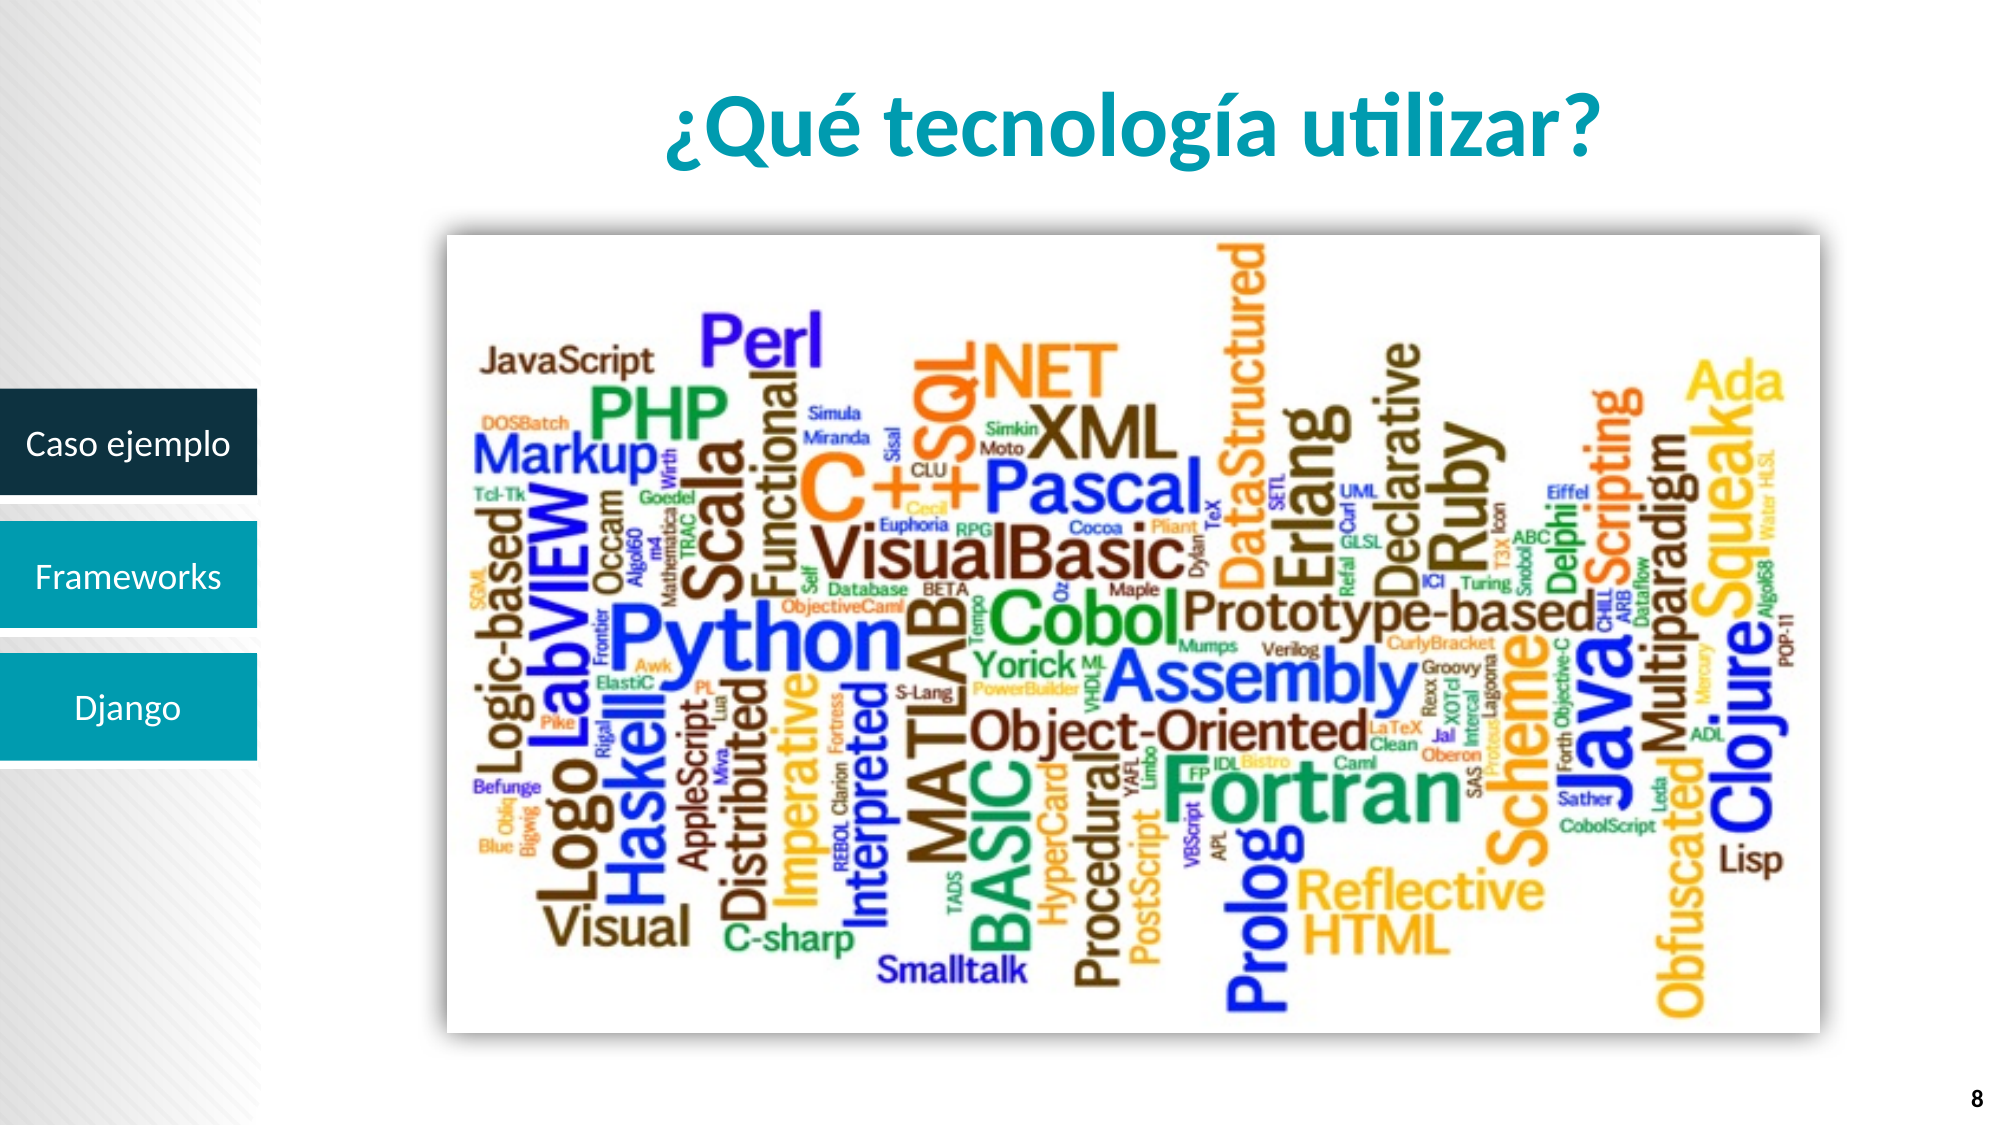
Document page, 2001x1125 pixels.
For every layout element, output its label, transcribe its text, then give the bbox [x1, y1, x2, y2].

slide_number 8 [1921, 1072, 2000, 1124]
picture [447, 235, 1820, 1033]
text_box Django [0, 653, 257, 758]
title ¿Qué tecnología utilizar? [340, 36, 1927, 204]
